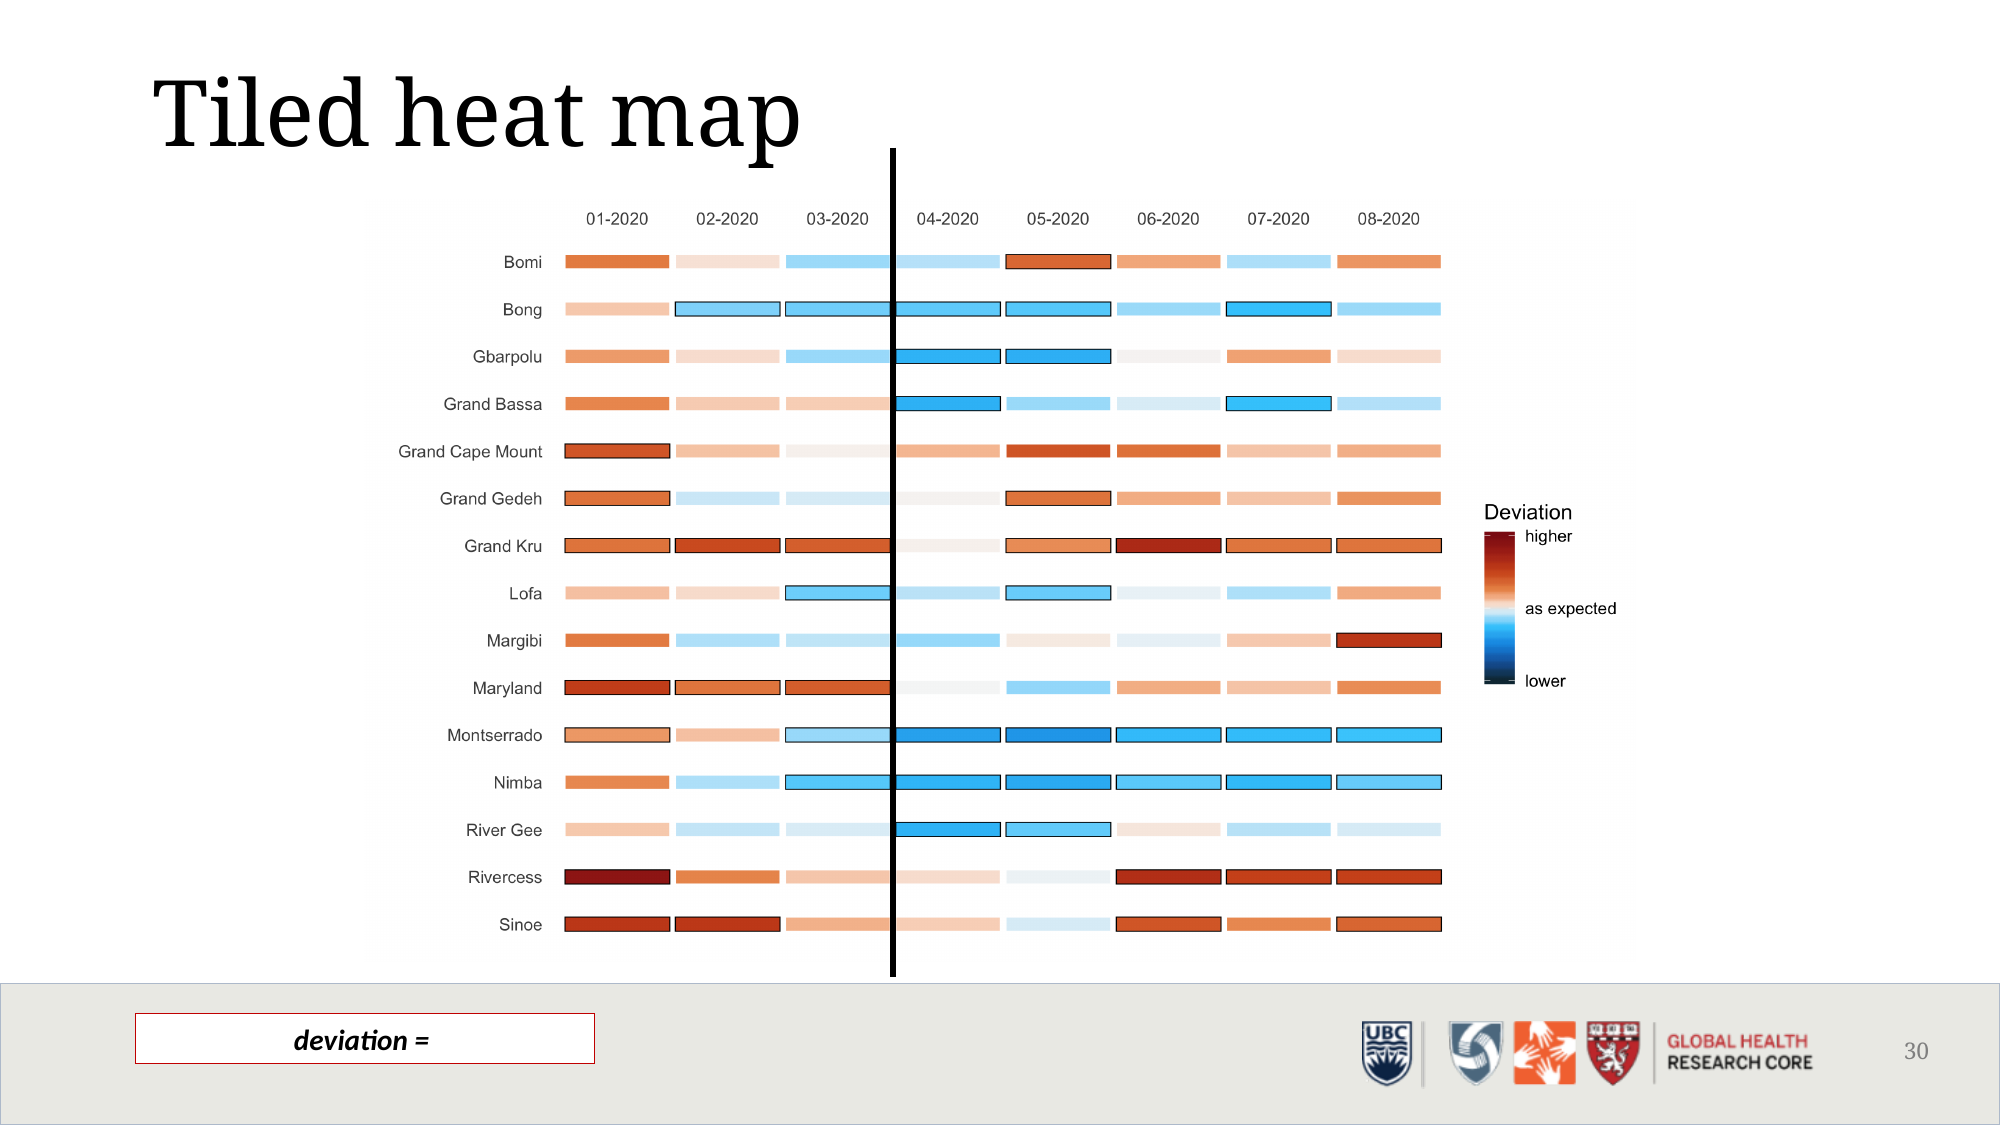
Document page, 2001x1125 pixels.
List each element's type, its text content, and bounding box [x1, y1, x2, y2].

picture [1362, 1021, 1859, 1114]
picture [364, 199, 892, 962]
text_box Tiled heat map [137, 59, 1863, 228]
picture [894, 199, 1636, 962]
